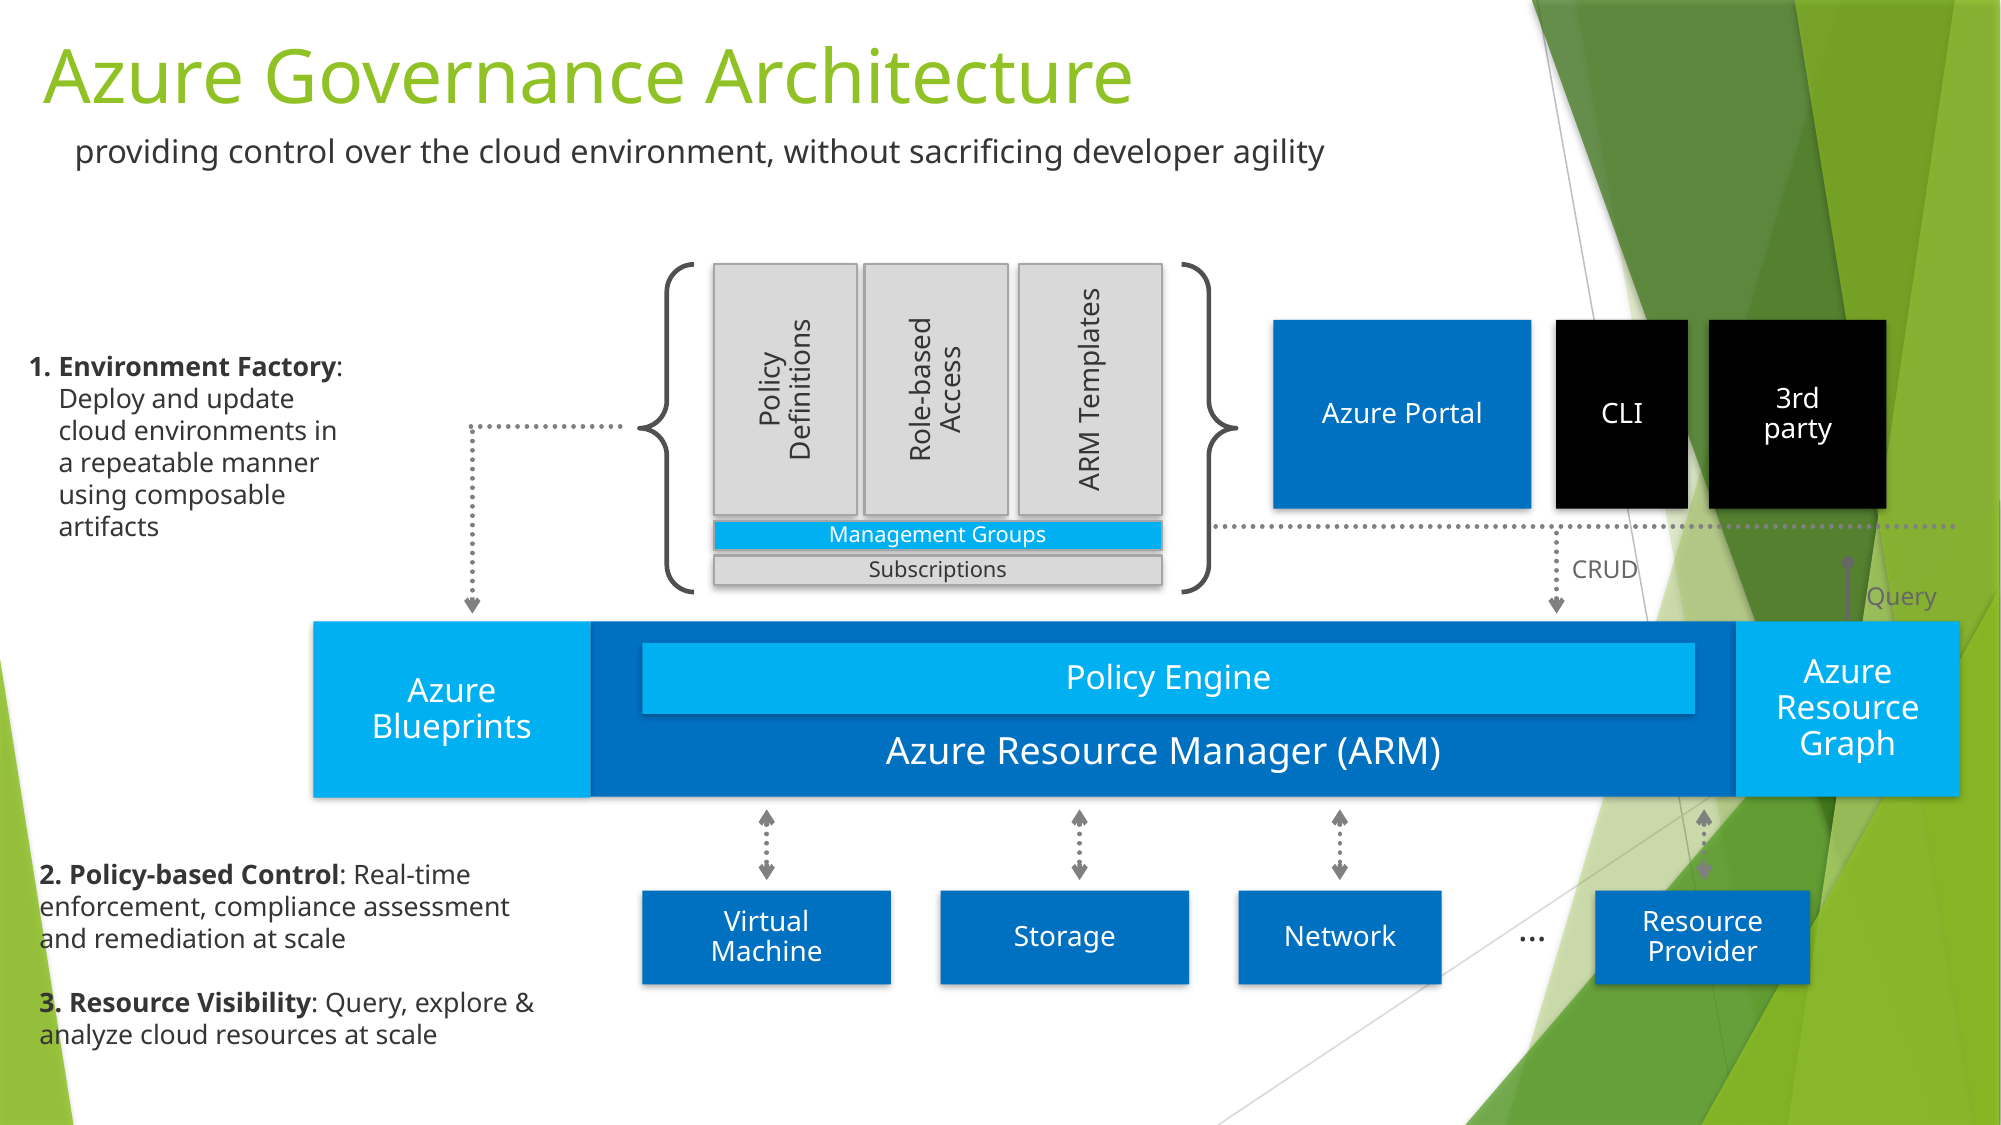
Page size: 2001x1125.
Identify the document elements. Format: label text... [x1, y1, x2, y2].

text_box Azure Resource Graph [1737, 620, 1961, 798]
text_box CLI [1555, 319, 1689, 510]
text_box 3rd party [1708, 319, 1887, 510]
text_box Environment Factory: Deploy and update cloud environments in a repeatable manner using composable artifacts [13, 342, 370, 549]
text_box Azure Portal [1272, 319, 1532, 510]
text_box Query [1854, 577, 1952, 619]
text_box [641, 808, 1811, 985]
text_box Azure Blueprints [312, 620, 589, 799]
title Azure Governance Architecture [43, 28, 1918, 120]
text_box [638, 263, 1237, 593]
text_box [589, 620, 1737, 798]
text_box 2. Policy-based Control: Real-time enforcement, compliance assessment and remediation at scale 3. Resource Visibility: Query, explore & analyze cloud resources at scale [24, 850, 556, 1121]
text_box providing control over the cloud environment, without sacrificing developer agility [59, 124, 1822, 178]
text_box CRUD [1561, 550, 1654, 592]
